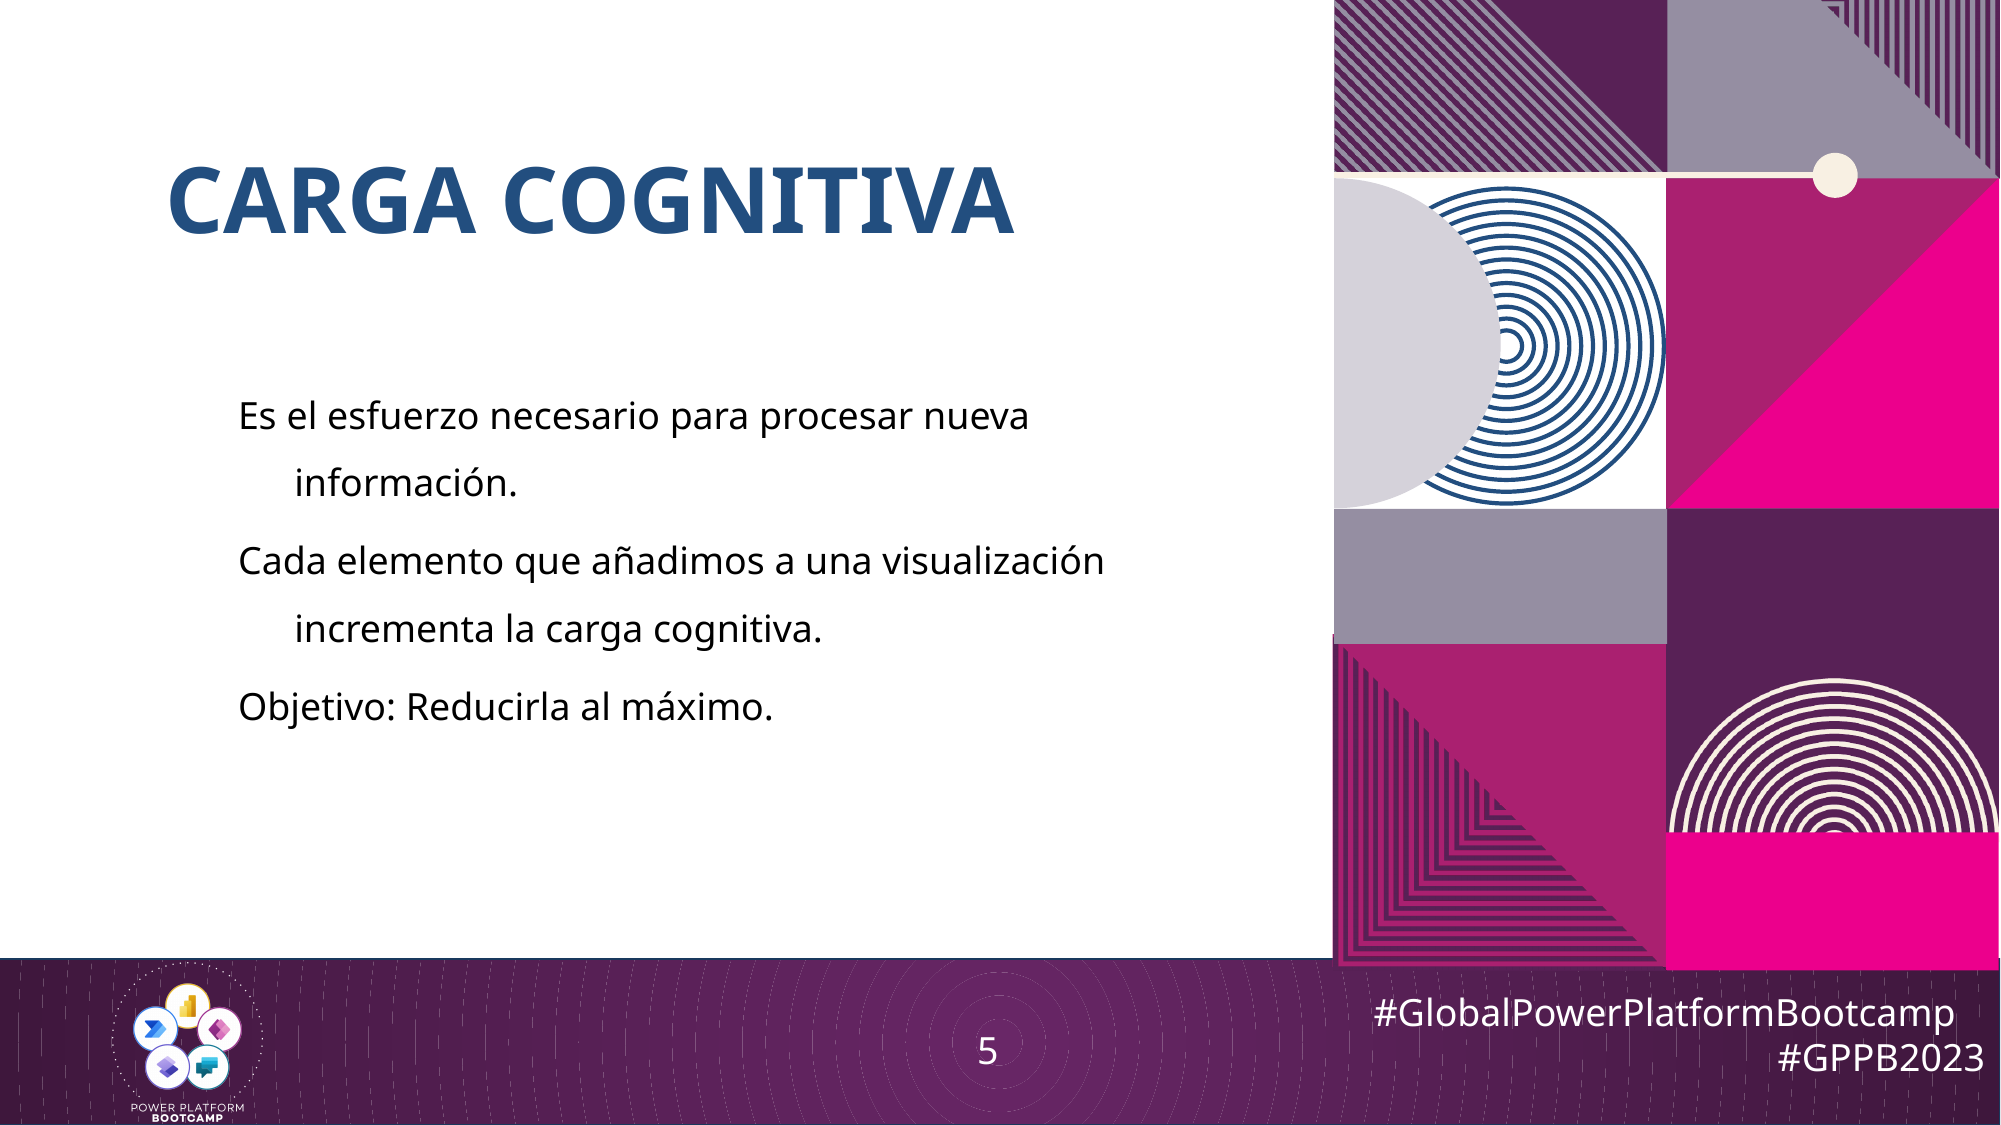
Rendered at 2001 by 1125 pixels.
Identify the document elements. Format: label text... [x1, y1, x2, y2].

picture [1334, 0, 2000, 179]
picture [1668, 678, 2000, 843]
list Es el esfuerzo necesario para procesar nueva información. Cada elemento que añadimos a una visualización incrementa la carga cognitiva. Objetivo: Reducirla al máximo. [150, 361, 1266, 992]
text_box 5 [962, 1019, 1038, 1080]
picture [1333, 637, 1667, 971]
title Carga cognitiva [150, 146, 1266, 361]
picture [112, 962, 263, 1122]
